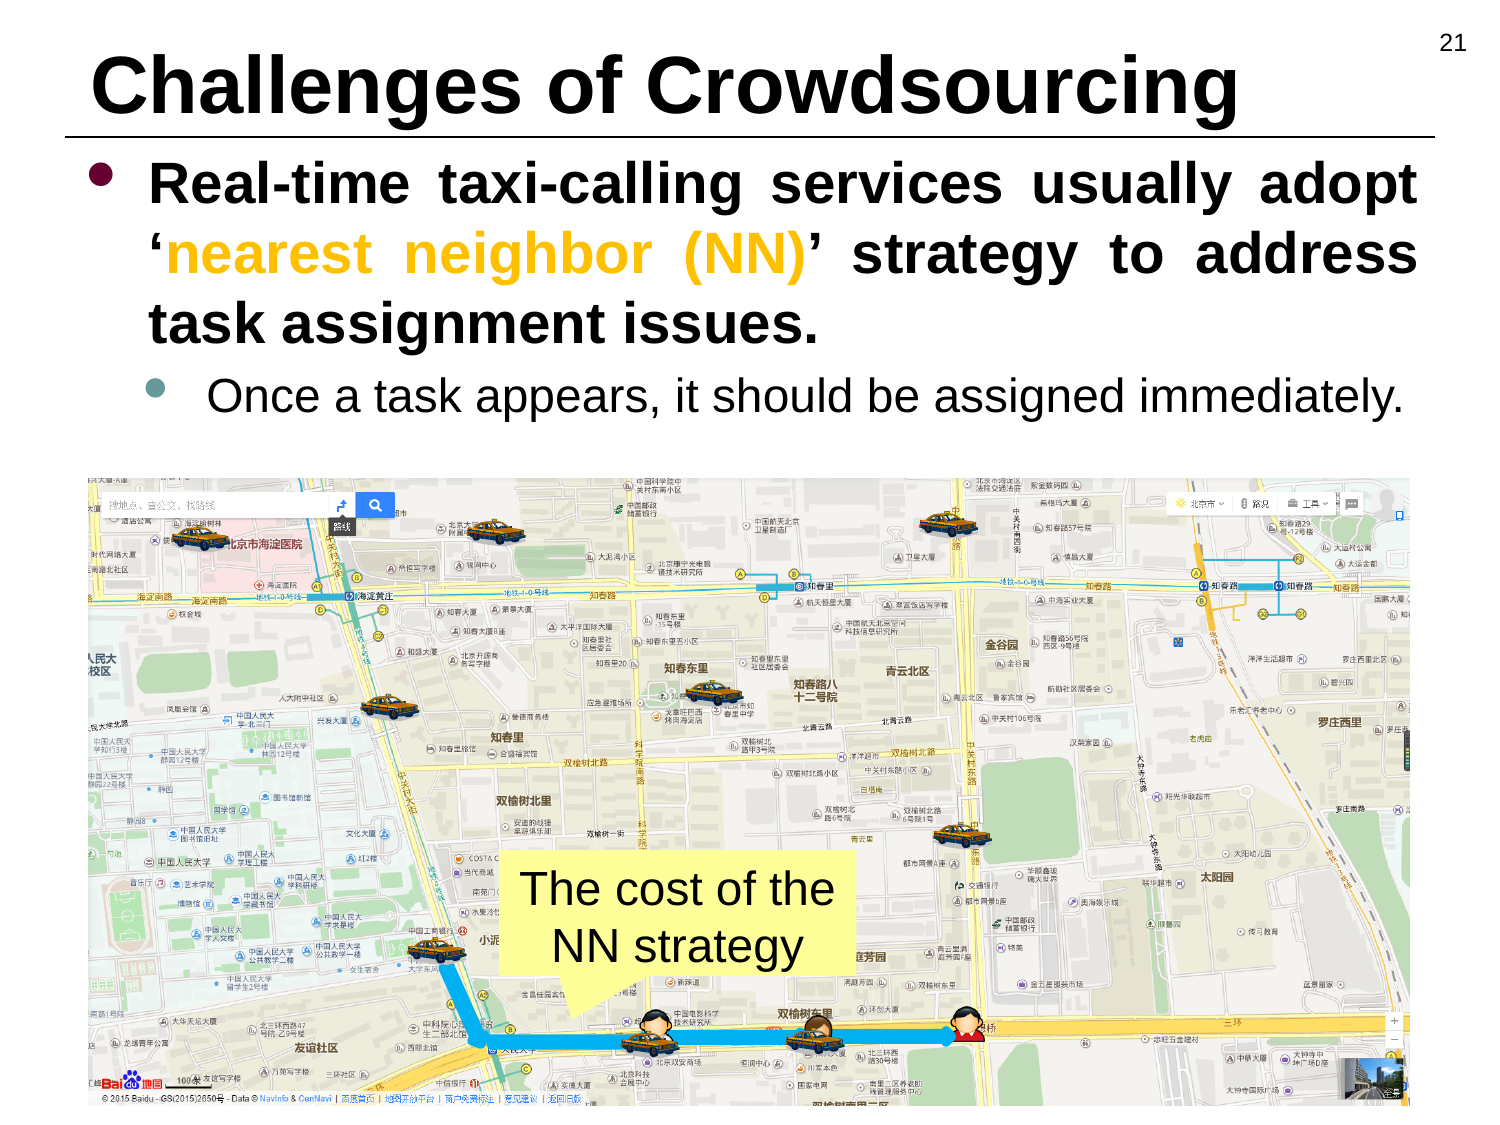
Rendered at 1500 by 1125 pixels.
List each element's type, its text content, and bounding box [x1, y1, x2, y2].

text_box Real-time taxi-calling services usually adopt ‘nearest neighbor (NN)’ strategy to address task assignment issues. Once a task appears, it should be assigned immediately. [70, 137, 1436, 430]
title Challenges of Crowdsourcing [75, 20, 1425, 138]
slide_number 21 [1131, 18, 1483, 62]
picture [88, 478, 1411, 1107]
